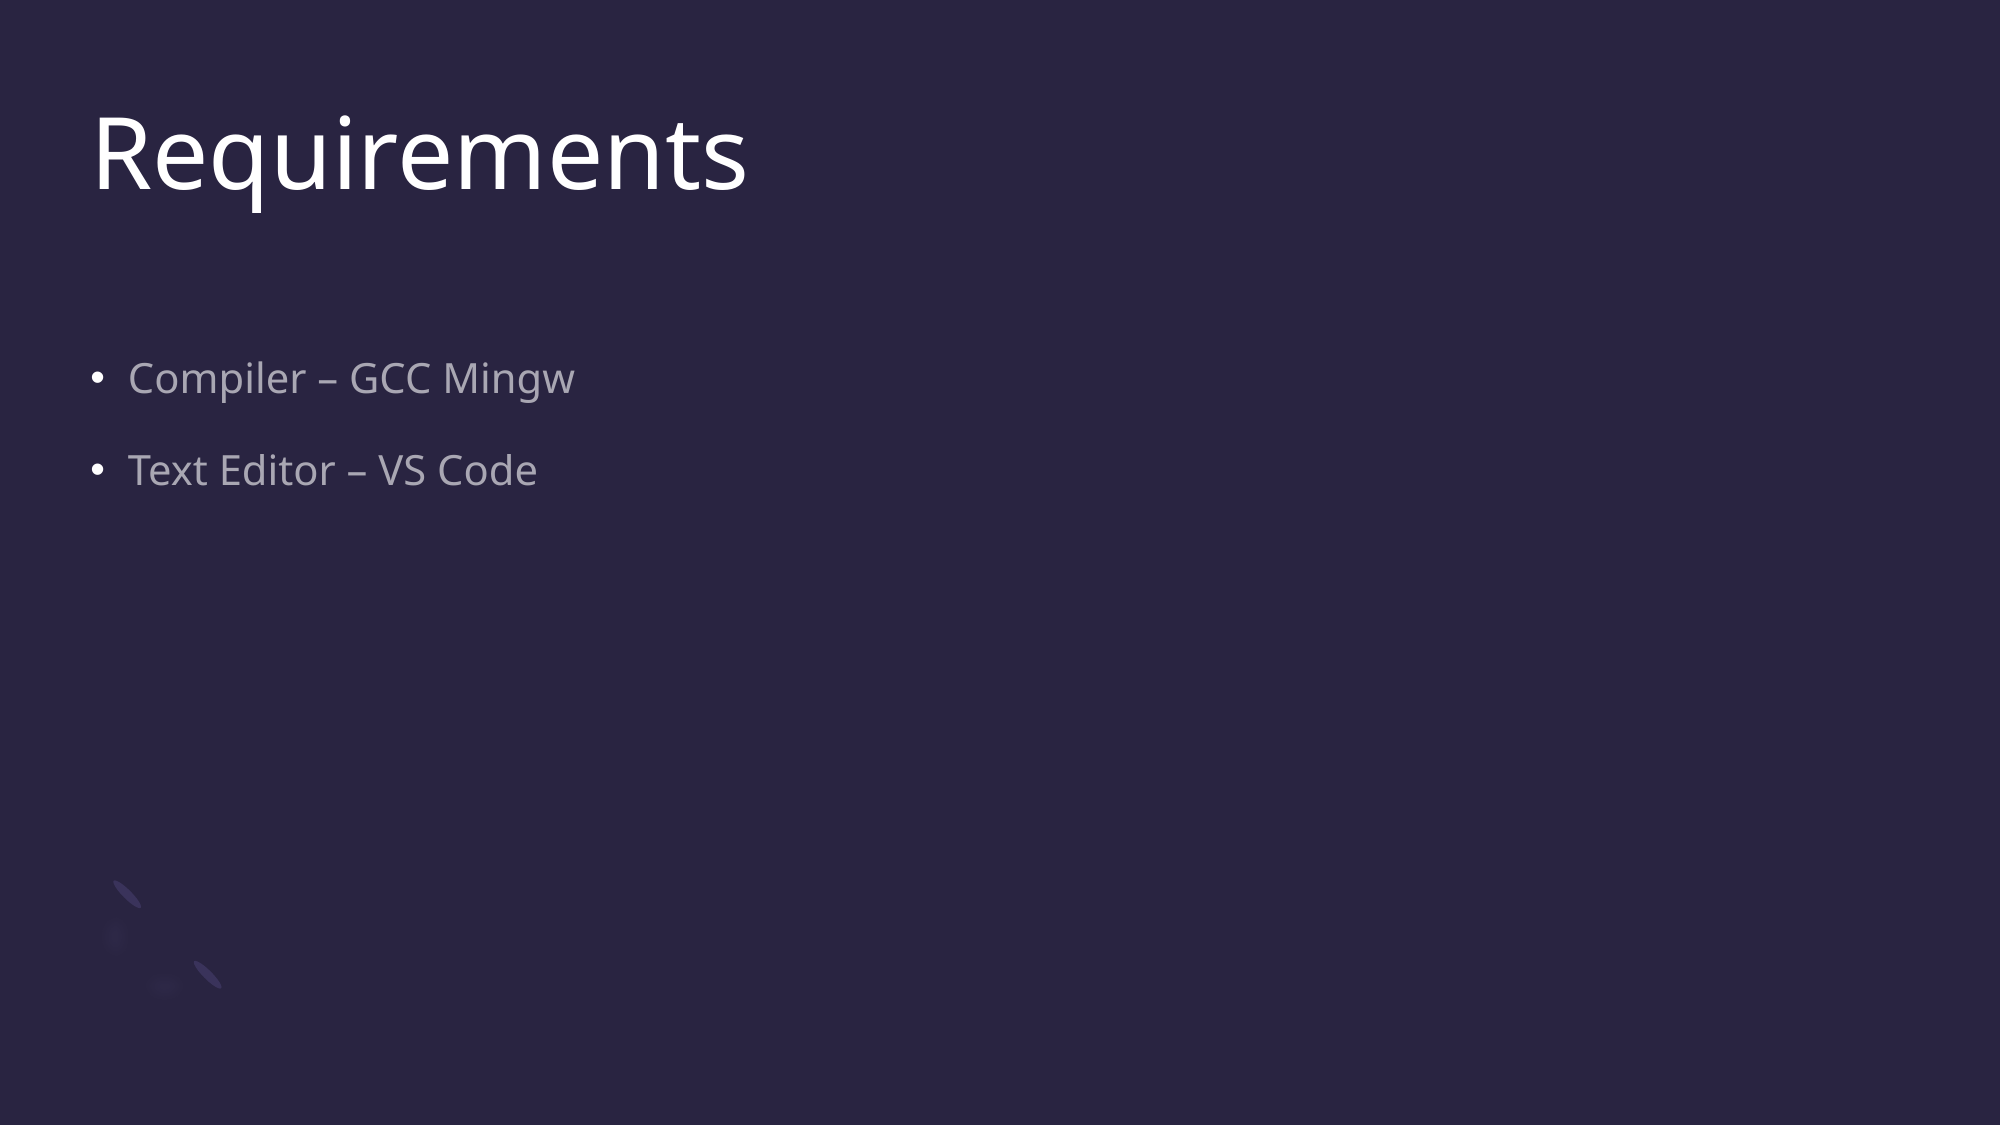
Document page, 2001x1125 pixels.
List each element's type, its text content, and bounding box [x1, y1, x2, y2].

title Requirements [90, 90, 1910, 309]
list Compiler – GCC Mingw Text Editor – VS Code [90, 346, 1910, 1000]
